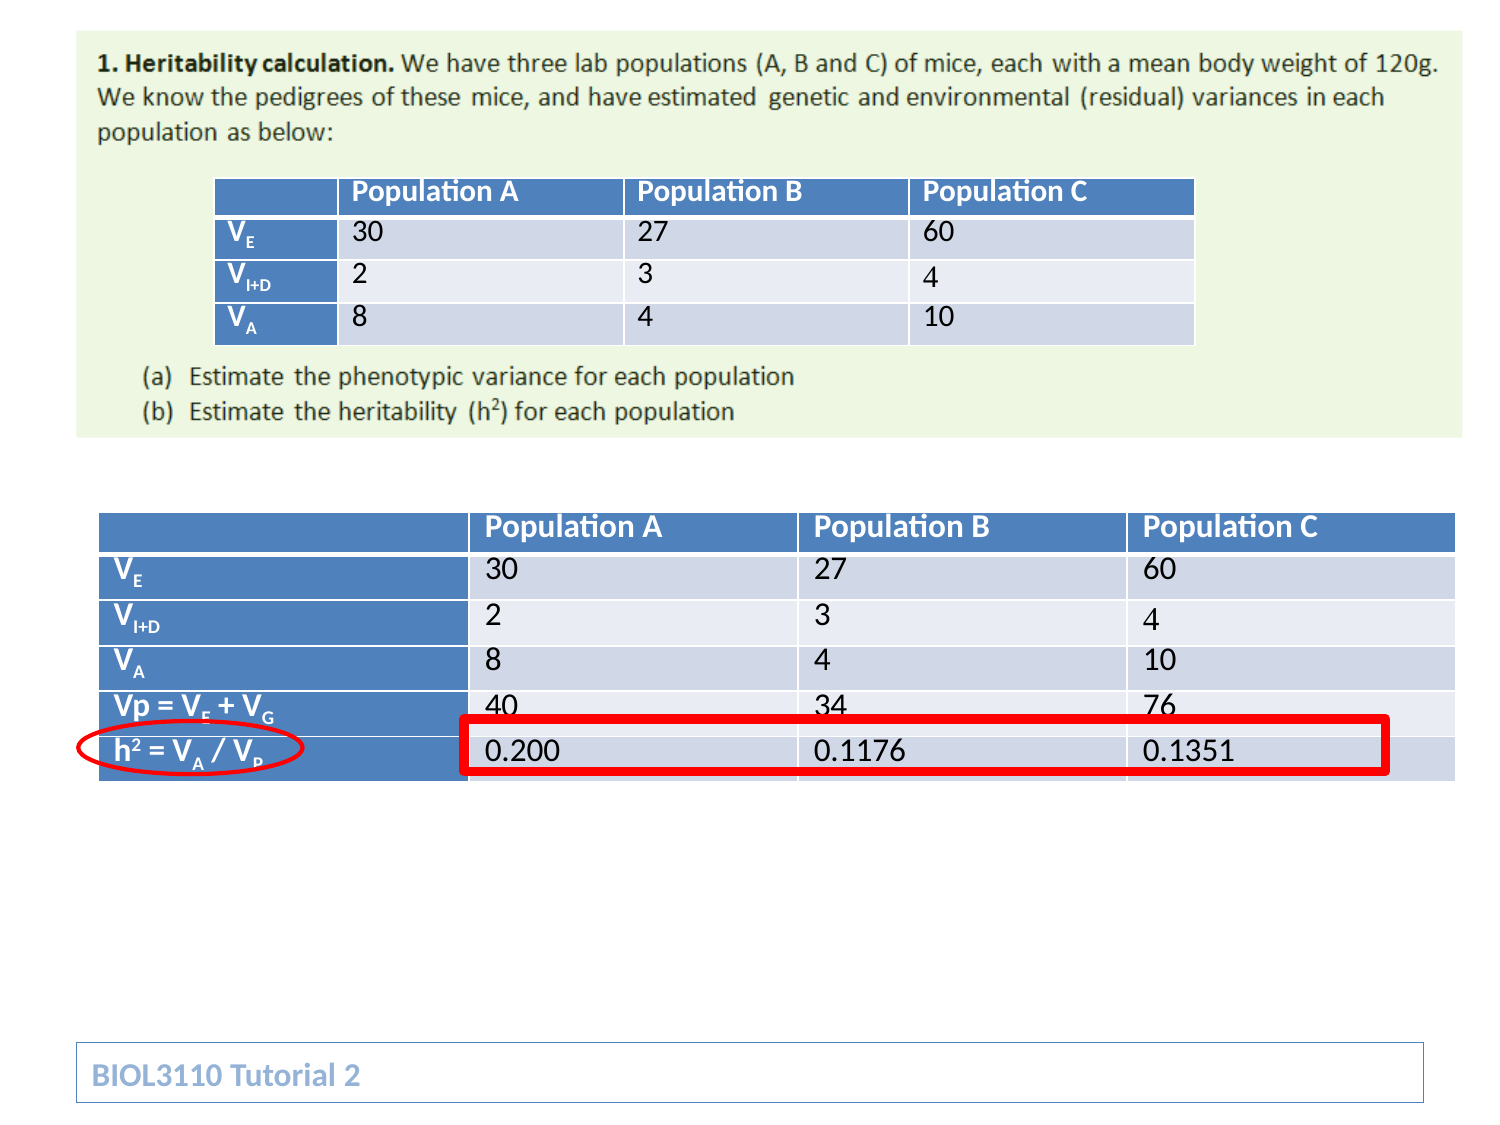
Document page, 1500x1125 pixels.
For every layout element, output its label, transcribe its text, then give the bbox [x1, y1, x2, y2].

table_header Population C [1128, 513, 1455, 552]
text_box [462, 717, 1388, 773]
table_cell VI+D [99, 601, 468, 645]
table_cell 60 [1128, 557, 1455, 599]
table_cell 10 [1128, 647, 1455, 690]
table_cell VE [99, 557, 468, 599]
table_cell 40 [470, 692, 797, 717]
text_box [76, 718, 305, 777]
table_cell Vp = VE + VG [99, 692, 468, 736]
table_cell 3 [799, 601, 1126, 645]
table_cell h2 = VA / VP [99, 737, 468, 781]
table_header [99, 513, 468, 552]
table_cell 2 [470, 601, 797, 645]
table_header Population B [799, 513, 1126, 552]
table_cell 8 [470, 647, 797, 690]
table_cell 34 [799, 692, 1126, 717]
table_cell 0.1176 [799, 773, 1126, 781]
table_cell 4 [1128, 601, 1455, 645]
table_cell VA [99, 647, 468, 690]
footer BIOL3110 Tutorial 2 [76, 1042, 1424, 1103]
table_cell 27 [799, 557, 1126, 599]
table_cell 4 [799, 647, 1126, 690]
table_header Population A [470, 513, 797, 552]
table_cell 30 [470, 557, 797, 599]
picture [58, 15, 1483, 477]
table_cell 0.1351 [1128, 737, 1455, 781]
table_cell 0.200 [470, 773, 797, 781]
table_cell 76 [1128, 692, 1455, 736]
